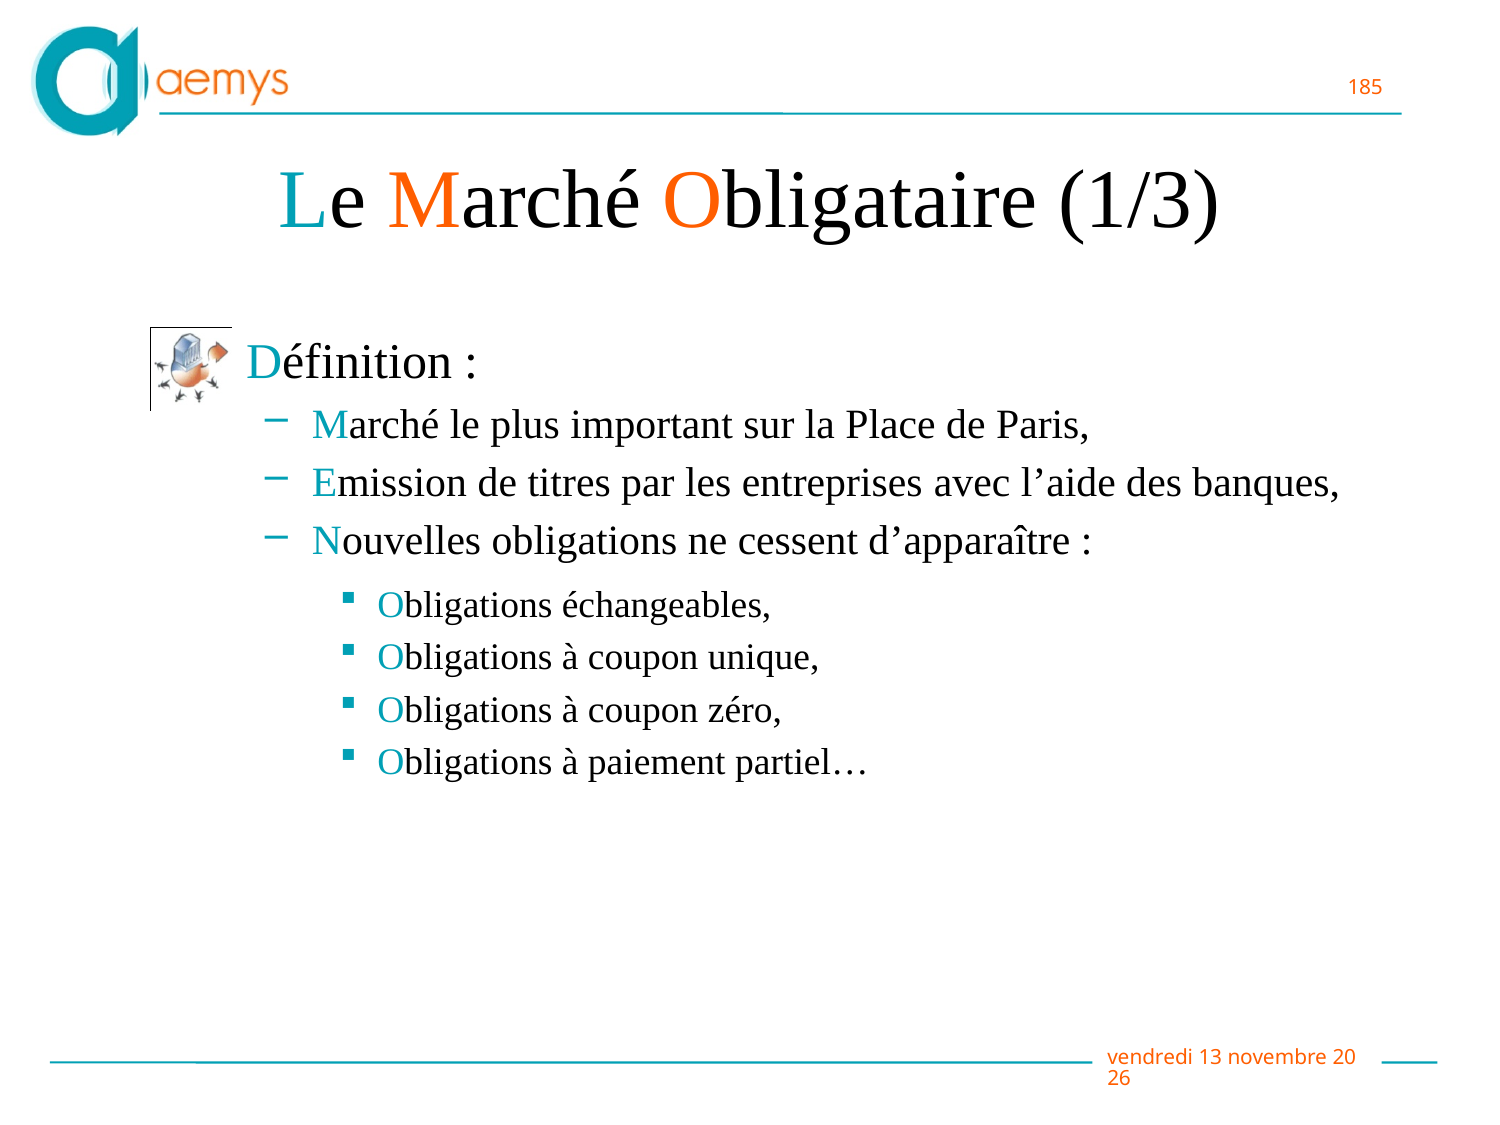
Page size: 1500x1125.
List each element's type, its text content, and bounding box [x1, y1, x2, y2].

picture [29, 24, 290, 138]
title Le Marché Obligataire (1/3) [112, 99, 1388, 288]
list Définition : Marché le plus important sur la Place de Paris, Emission de titres par les entreprises avec l’aide des banques, Nouvelles obligations ne cessent d’apparaître : Obligations échangeables, Obligations à coupon unique, Obligations à coupon zéro, Obligations à paiement partiel… [174, 320, 1363, 834]
picture [149, 327, 233, 411]
